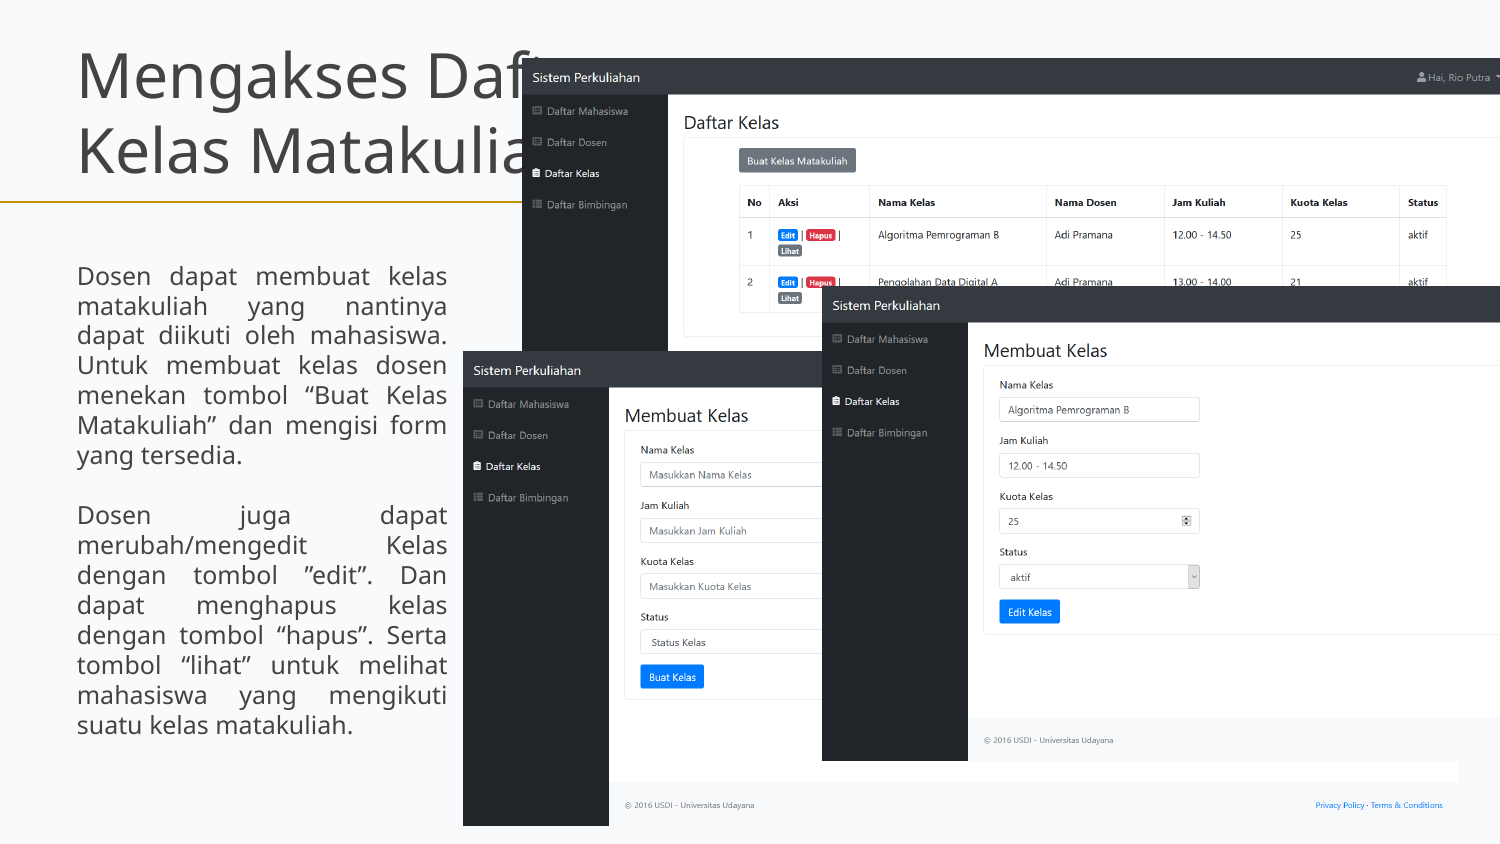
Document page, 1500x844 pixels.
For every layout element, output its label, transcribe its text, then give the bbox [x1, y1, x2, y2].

picture [463, 58, 1500, 826]
subtitle Dosen dapat membuat kelas matakuliah yang nantinya dapat diikuti oleh mahasiswa. Untuk membuat kelas dosen menekan tombol “Buat Kelas Matakuliah” dan mengisi form yang tersedia. Dosen juga dapat merubah/mengedit Kelas dengan tombol ”edit”. Dan dapat menghapus kelas dengan tombol “hapus”. Serta tombol “lihat” untuk melihat mahasiswa yang mengikuti suatu kelas matakuliah. [61, 245, 464, 803]
title Mengakses Daftar Kelas Matakuliah [61, 41, 678, 202]
